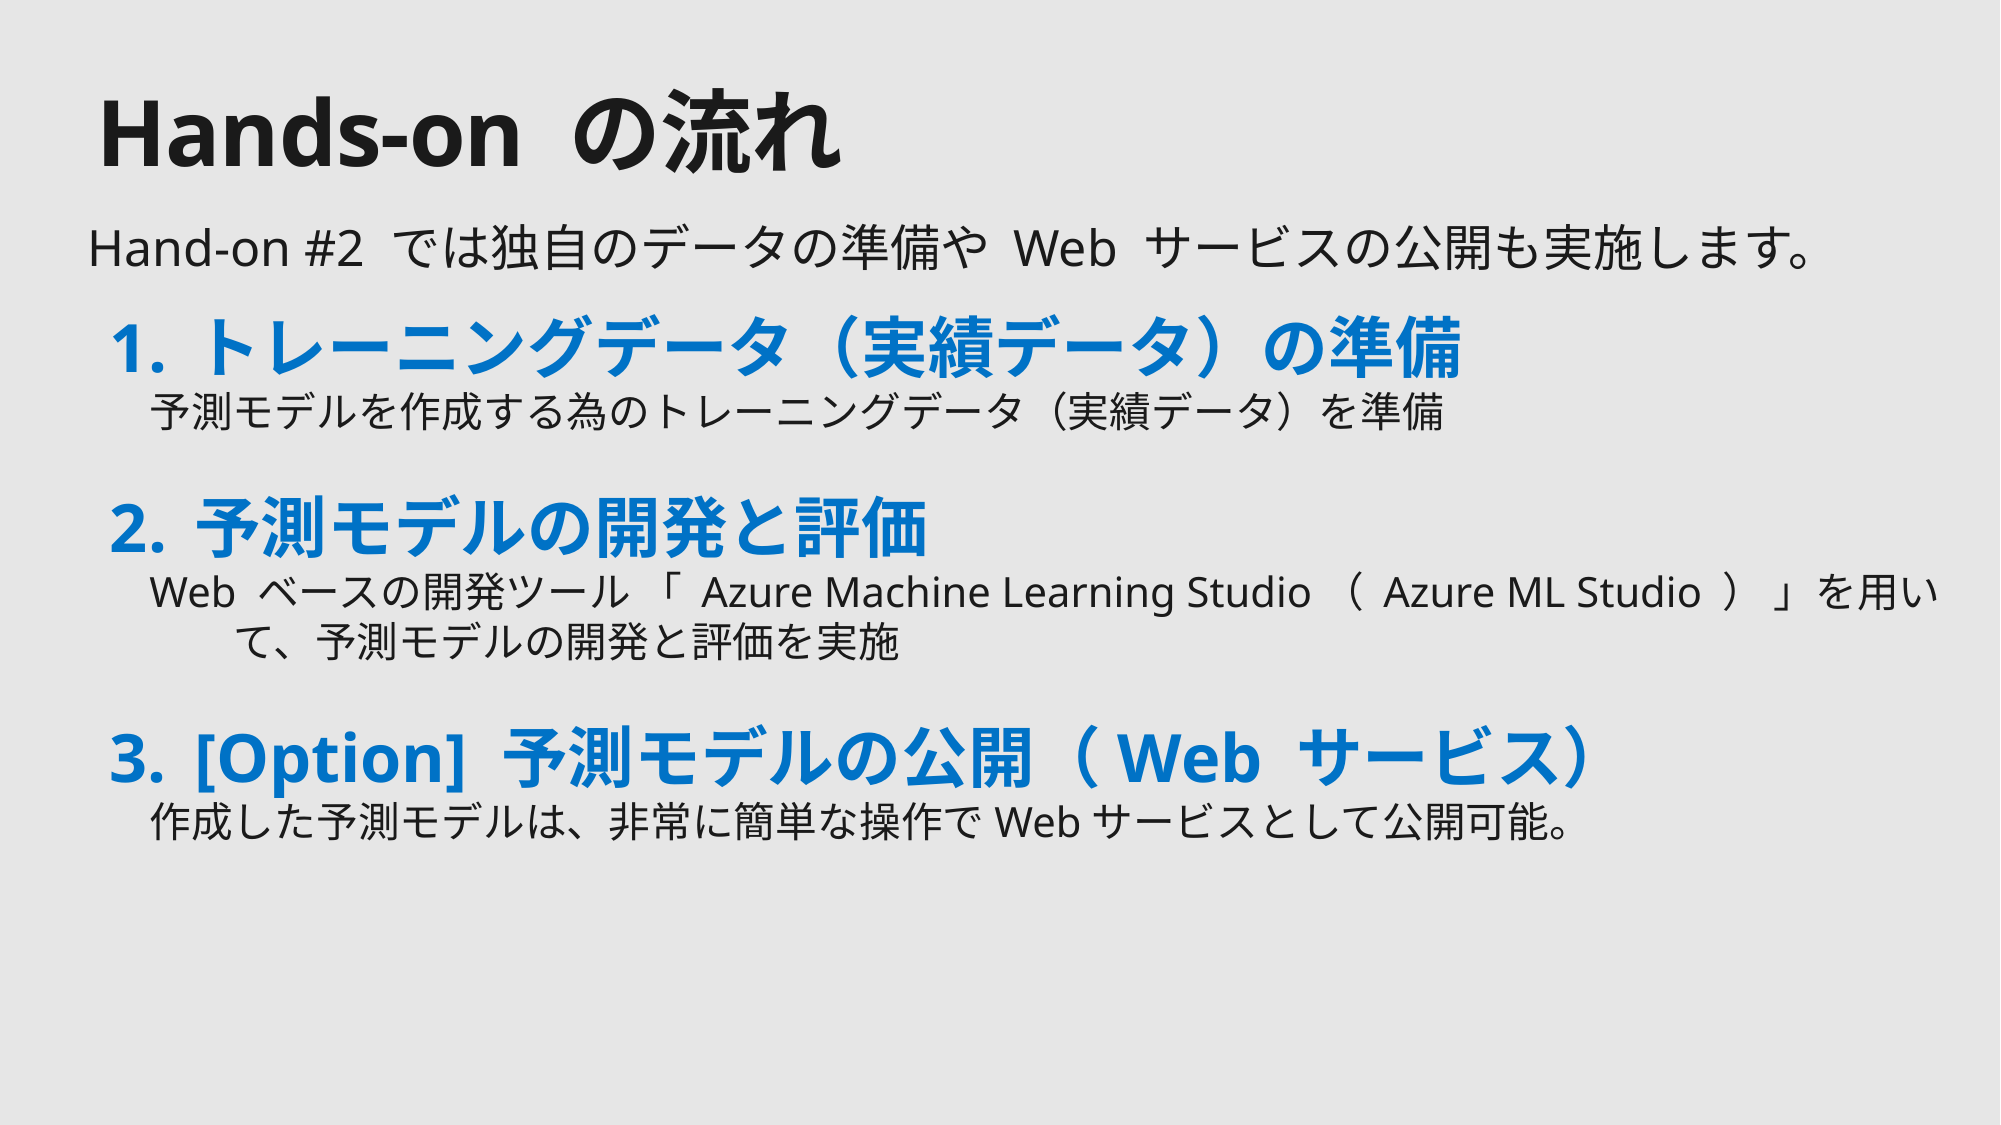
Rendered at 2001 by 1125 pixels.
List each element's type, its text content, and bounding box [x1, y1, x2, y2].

text_box トレーニングデータ（実績データ）の準備 予測モデルを作成する為のトレーニングデータ（実績データ）を準備 予測モデルの開発と評価 Web ベースの開発ツール 「 Azure Machine Learning Studio（ Azure ML Studio ） 」を用いて、予測モデルの開発と評価を実施 [Option] 予測モデルの公開（Web サービス） 作成した予測モデルは、非常に簡単な操作でWebサービスとして公開可能。 [95, 301, 1970, 904]
title Hands-on の流れ [96, 75, 1904, 187]
text_box Hand-on #2 では独自のデータの準備や Web サービスの公開も実施します。 [57, 198, 1971, 301]
